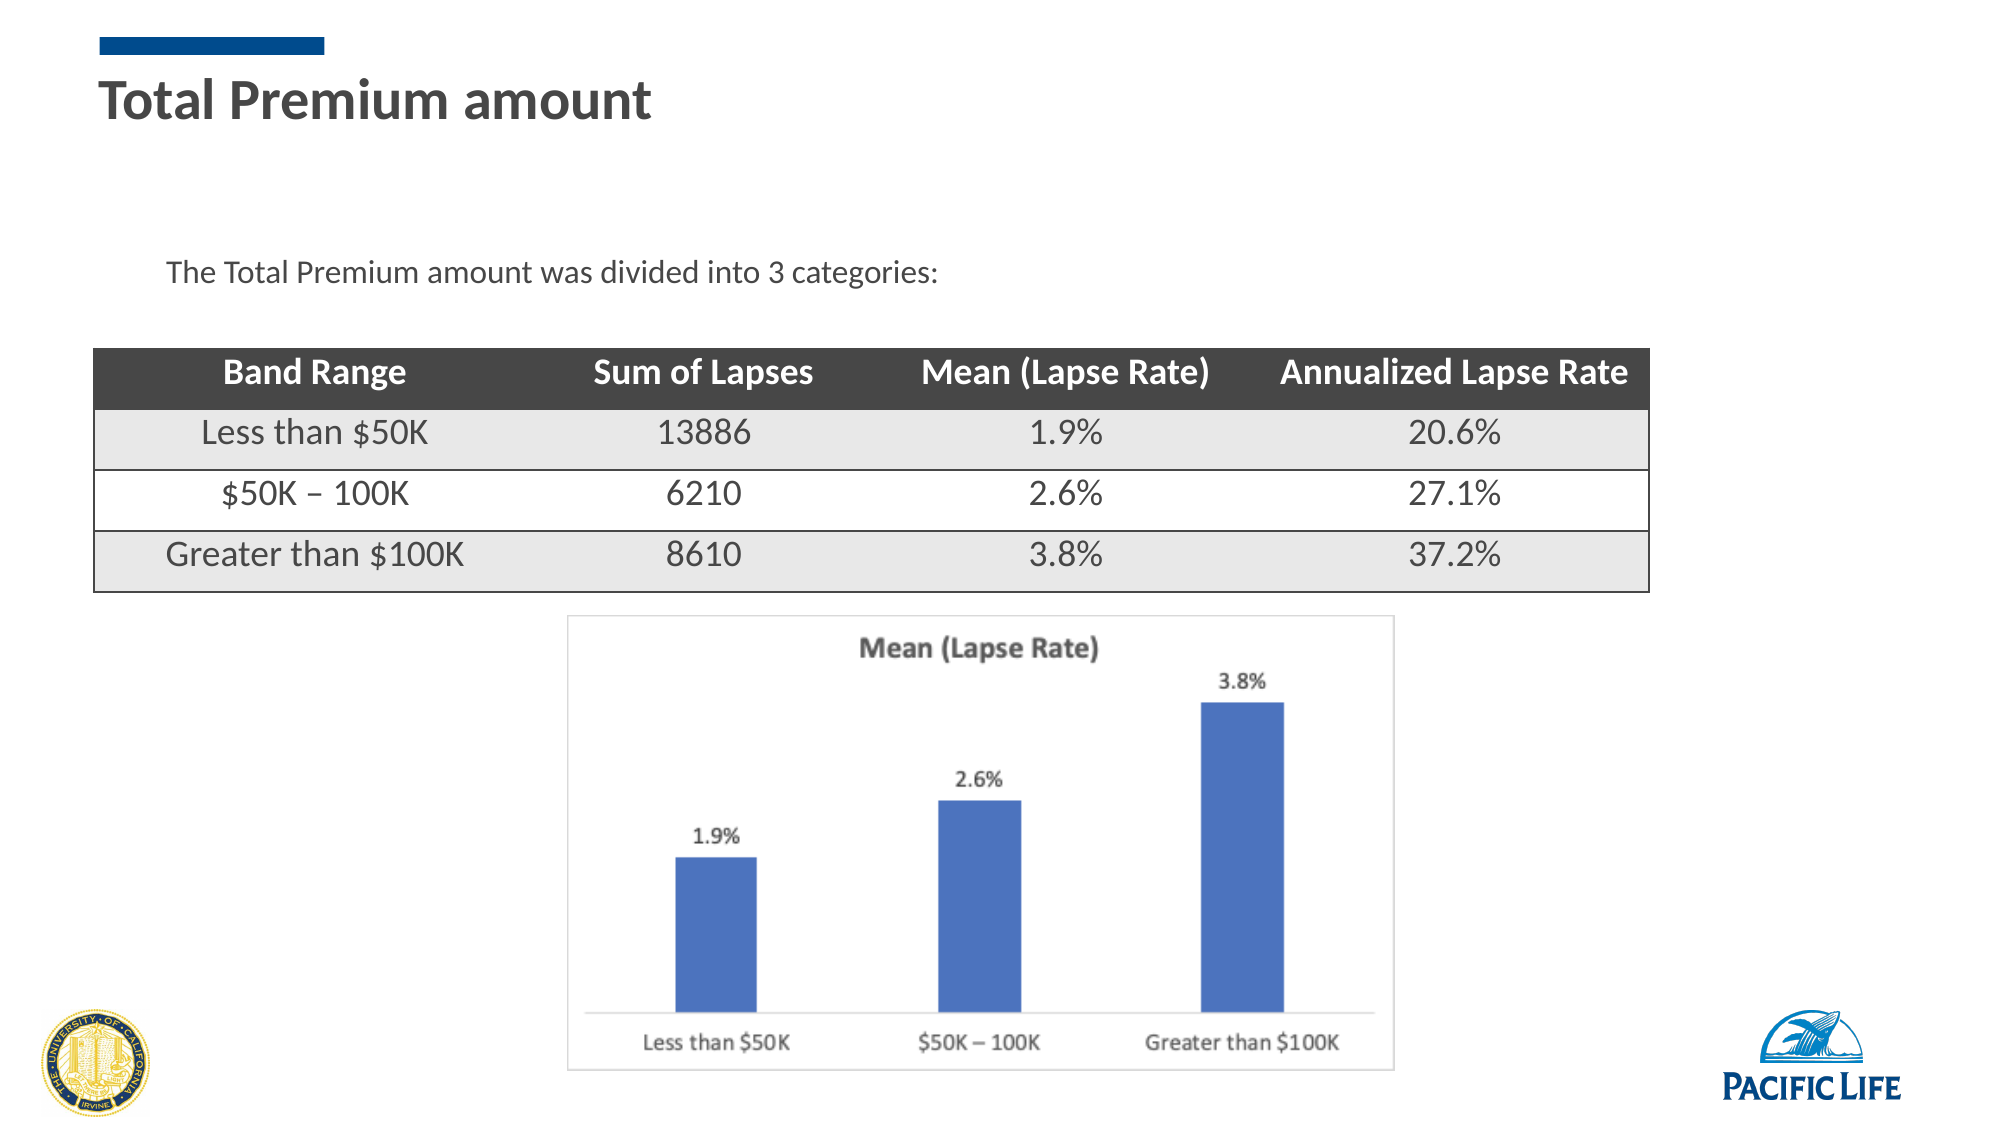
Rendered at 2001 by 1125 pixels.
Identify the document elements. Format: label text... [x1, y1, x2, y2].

text_box Total Premium amount [83, 61, 1878, 183]
picture [1823, 1010, 1837, 1027]
table_cell 13886 [536, 410, 871, 469]
picture [1767, 1021, 1804, 1053]
text_box The Total Premium amount was divided into 3 categories: [151, 243, 956, 298]
picture [1723, 1010, 1901, 1100]
picture [567, 615, 1395, 1071]
table_header Mean (Lapse Rate) [871, 349, 1260, 408]
table_cell Less than $50K [95, 410, 536, 469]
picture [41, 1008, 150, 1118]
table_cell 1.9% [871, 410, 1260, 469]
picture [1802, 1053, 1835, 1060]
table_header Band Range [95, 349, 536, 408]
table_cell 8610 [536, 532, 871, 591]
table_cell 37.2% [1260, 532, 1648, 591]
table_cell 27.1% [1260, 471, 1648, 530]
table_cell 20.6% [1260, 410, 1648, 469]
table_cell Greater than $100K [95, 532, 536, 591]
table_cell $50K – 100K [95, 471, 536, 530]
table_cell 2.6% [871, 471, 1260, 530]
table_cell 3.8% [871, 532, 1260, 591]
table_header Annualized Lapse Rate [1260, 349, 1648, 408]
picture [1790, 1013, 1826, 1023]
table_header Sum of Lapses [536, 349, 871, 408]
table_cell 6210 [536, 471, 871, 530]
picture [1827, 1022, 1860, 1060]
